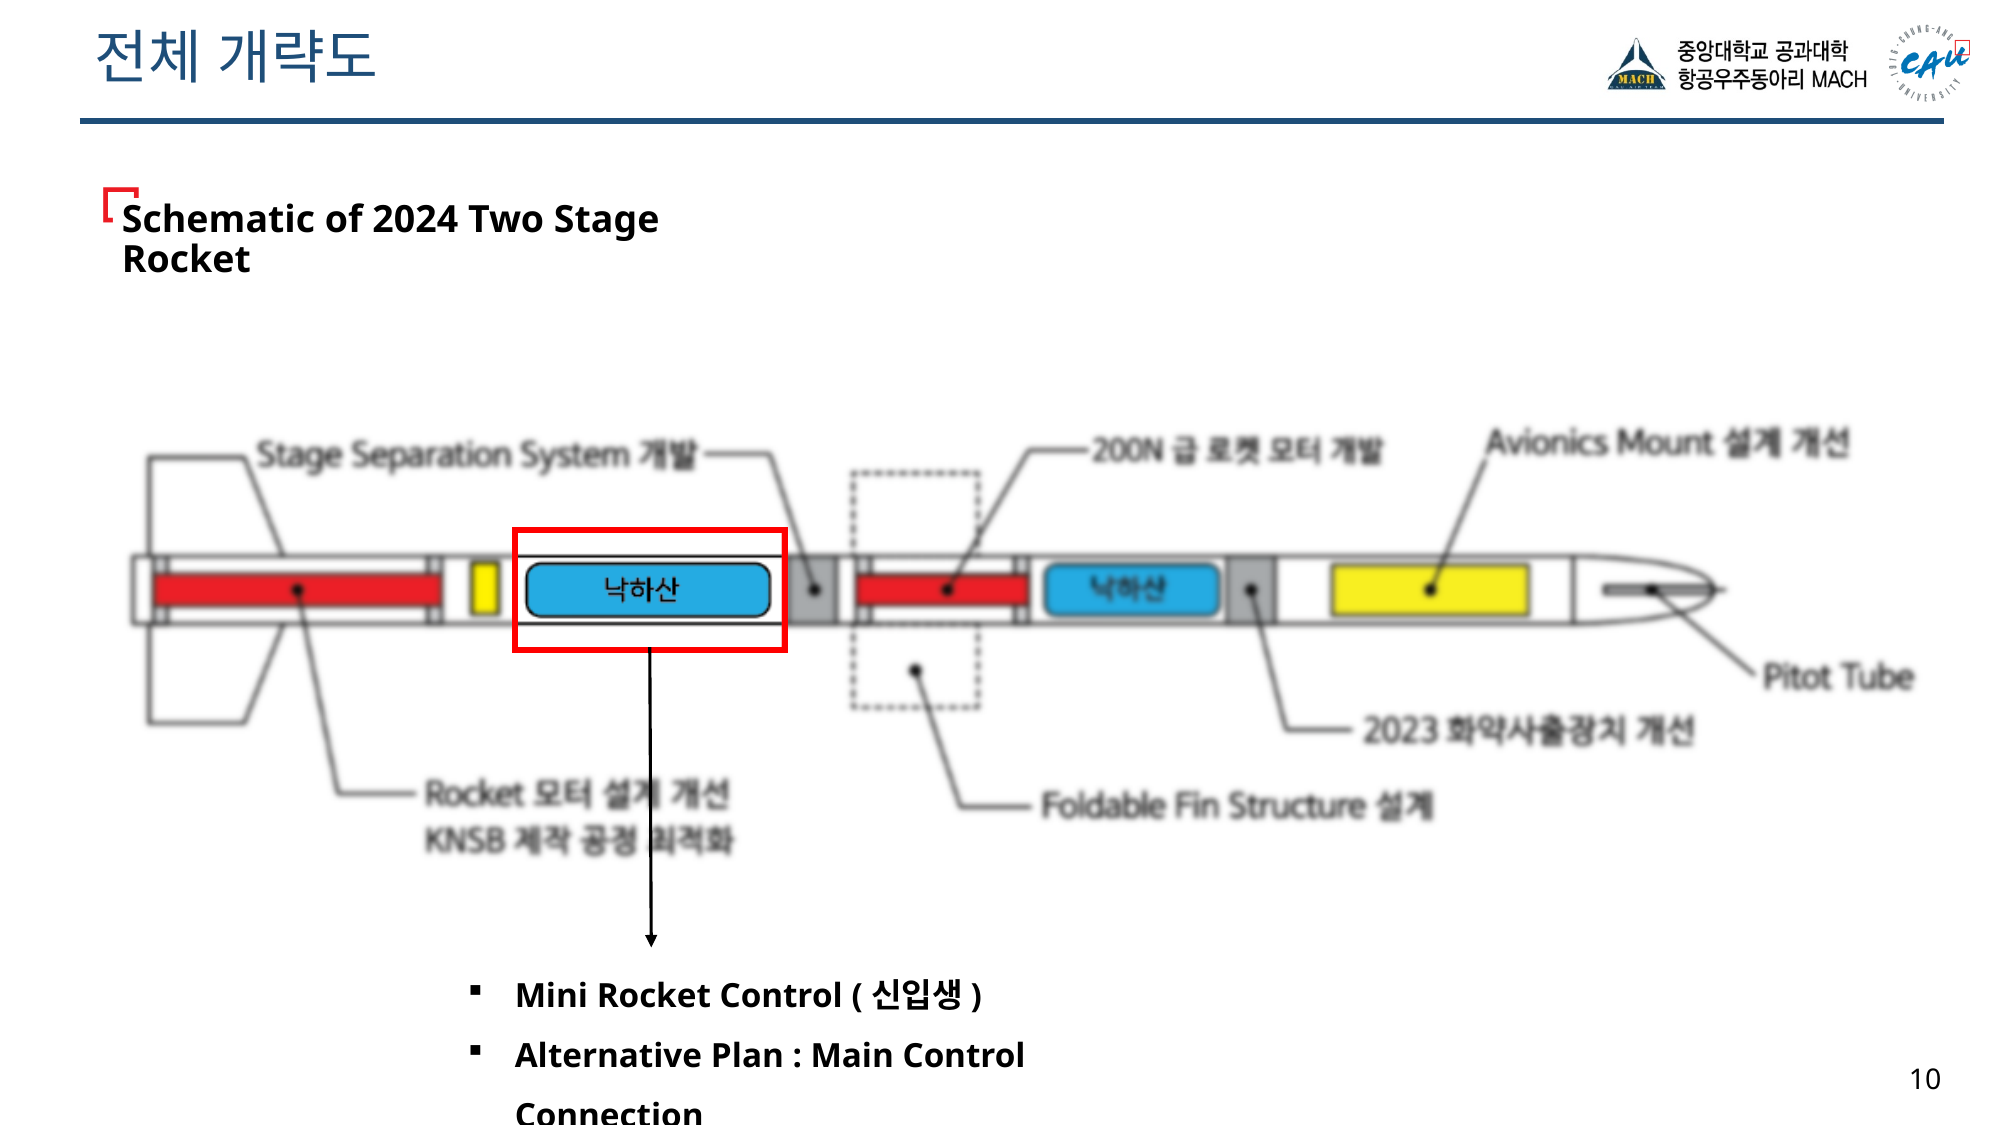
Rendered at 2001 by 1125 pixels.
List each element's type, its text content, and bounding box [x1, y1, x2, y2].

text_box 10 [1879, 1059, 1970, 1101]
text_box Schematic of 2024 Two Stage Rocket [110, 194, 796, 252]
picture [95, 379, 1945, 883]
picture [102, 186, 140, 224]
text_box Mini Rocket Control (신입생) Alternative Plan : Main Control Connection [453, 947, 1178, 1125]
subtitle 전체 개략도 [79, 20, 636, 106]
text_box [1588, 15, 1971, 110]
